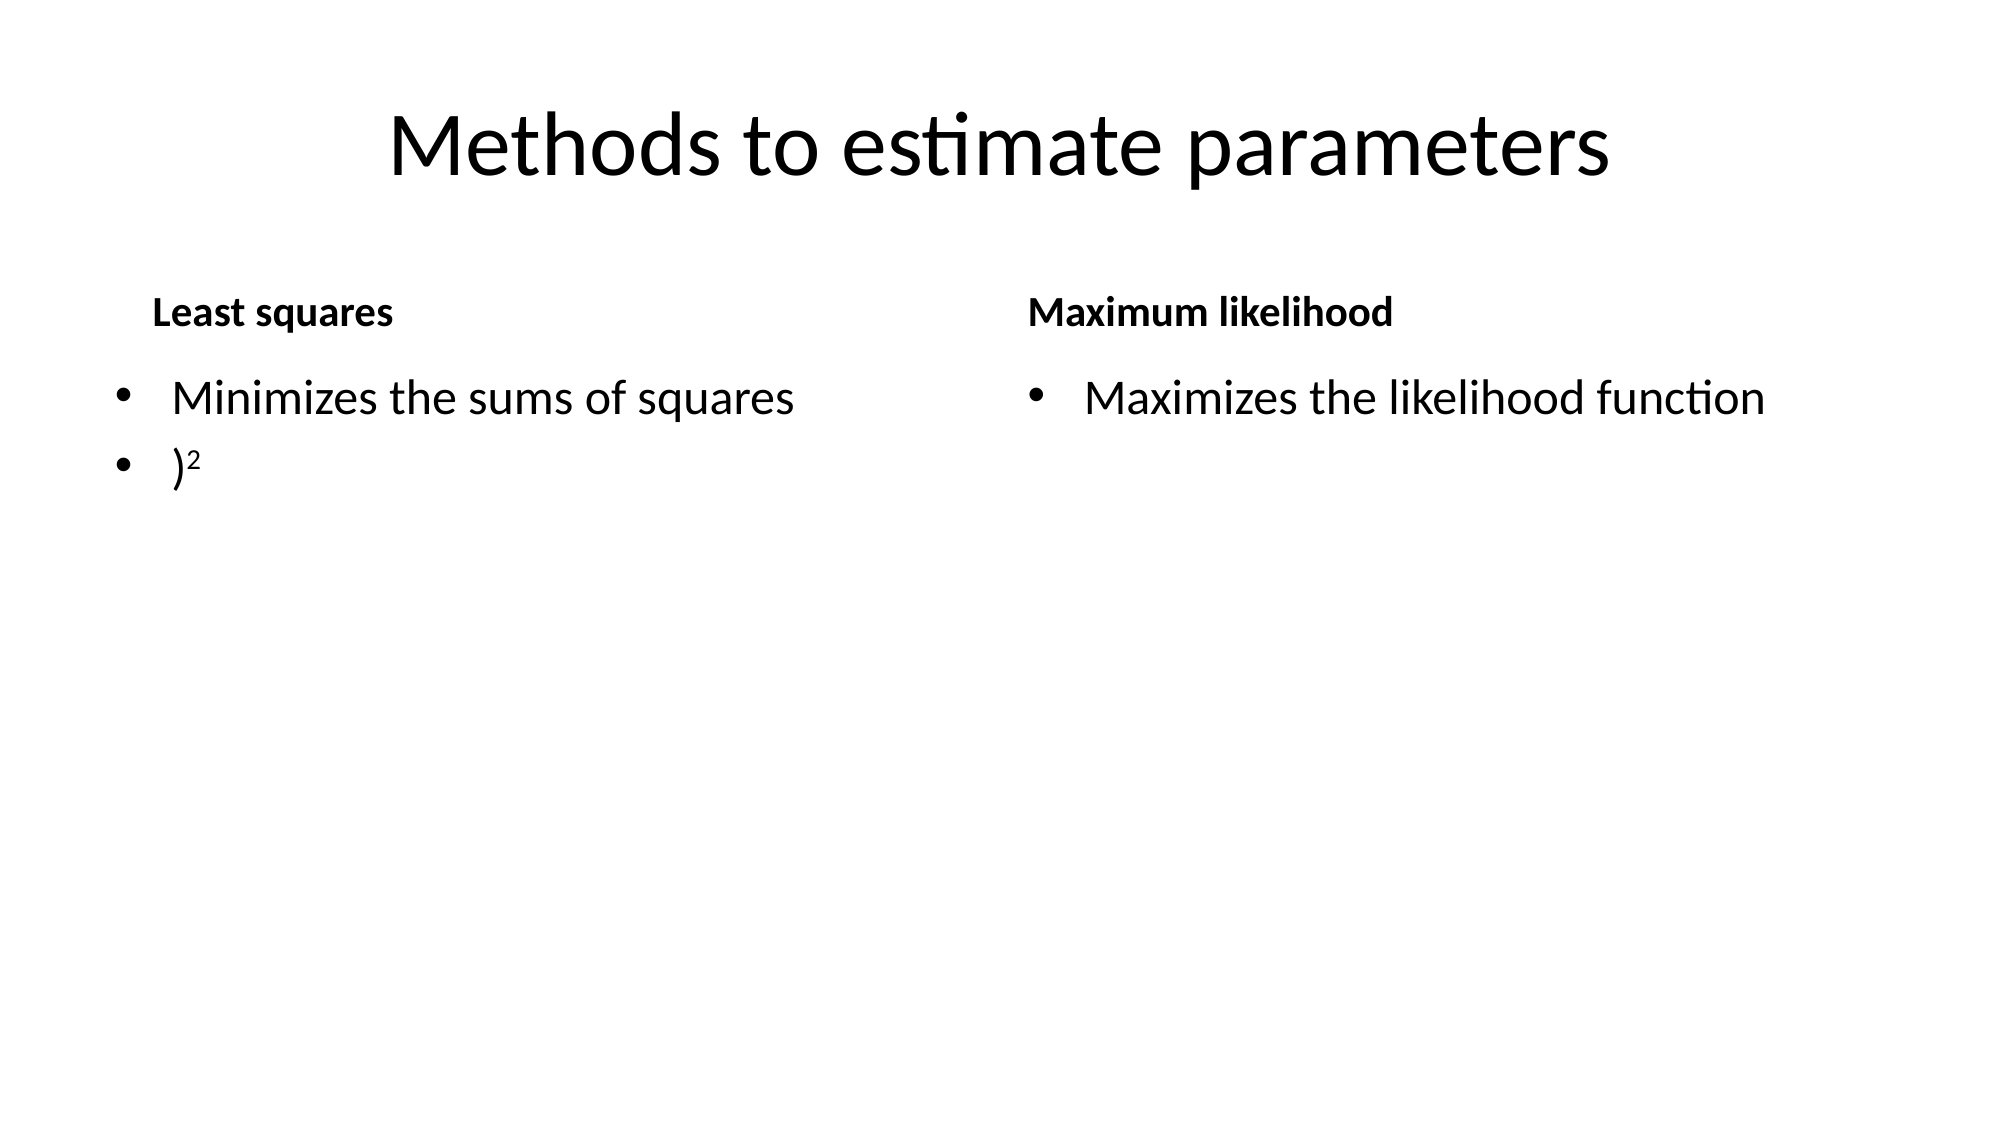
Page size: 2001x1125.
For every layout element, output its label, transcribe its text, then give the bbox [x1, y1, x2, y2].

list Least squares [137, 275, 984, 343]
list Maximum likelihood [1012, 275, 1863, 343]
title Methods to estimate parameters [99, 45, 1900, 233]
